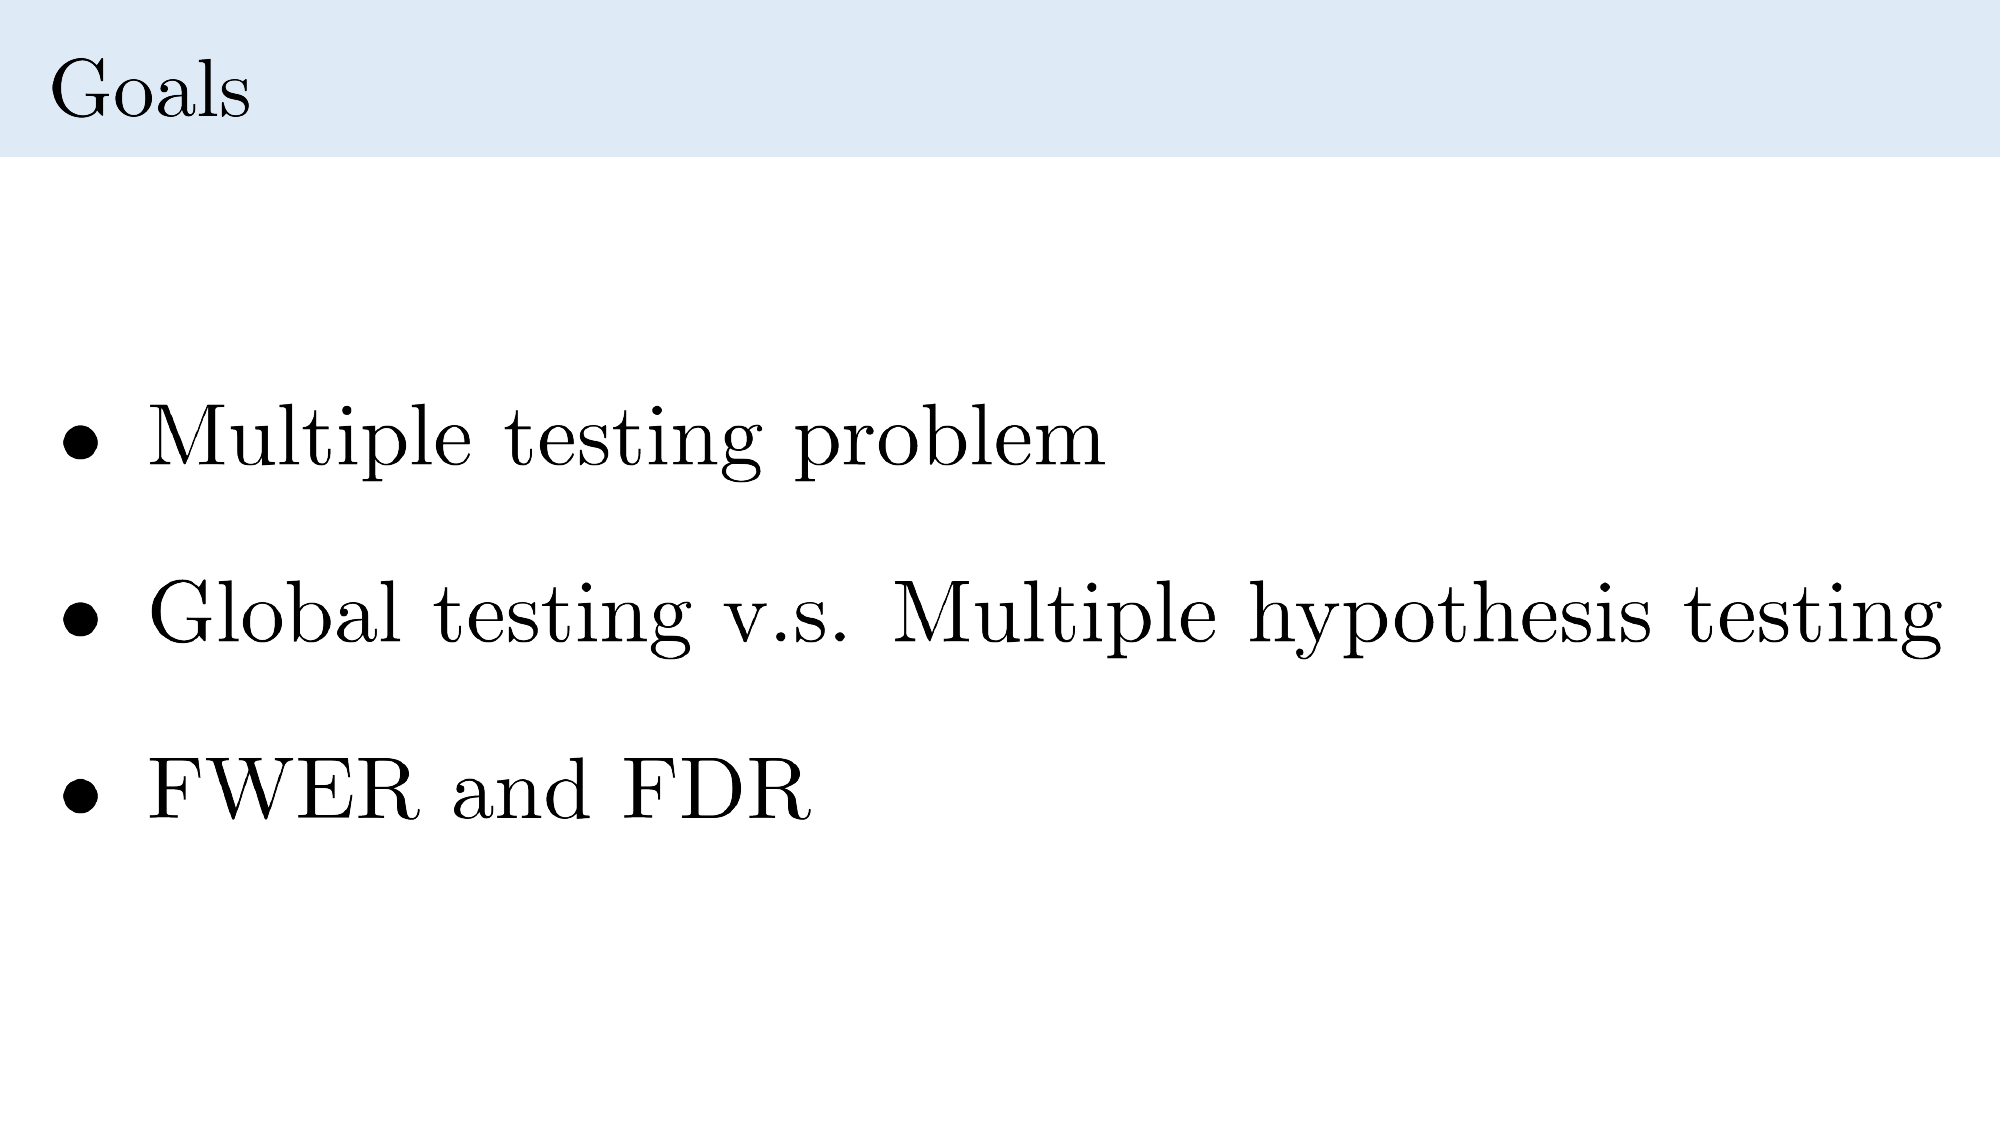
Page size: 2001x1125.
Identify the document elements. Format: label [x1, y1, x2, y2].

picture [52, 57, 249, 118]
picture [63, 403, 1942, 820]
text_box [0, 0, 2000, 157]
